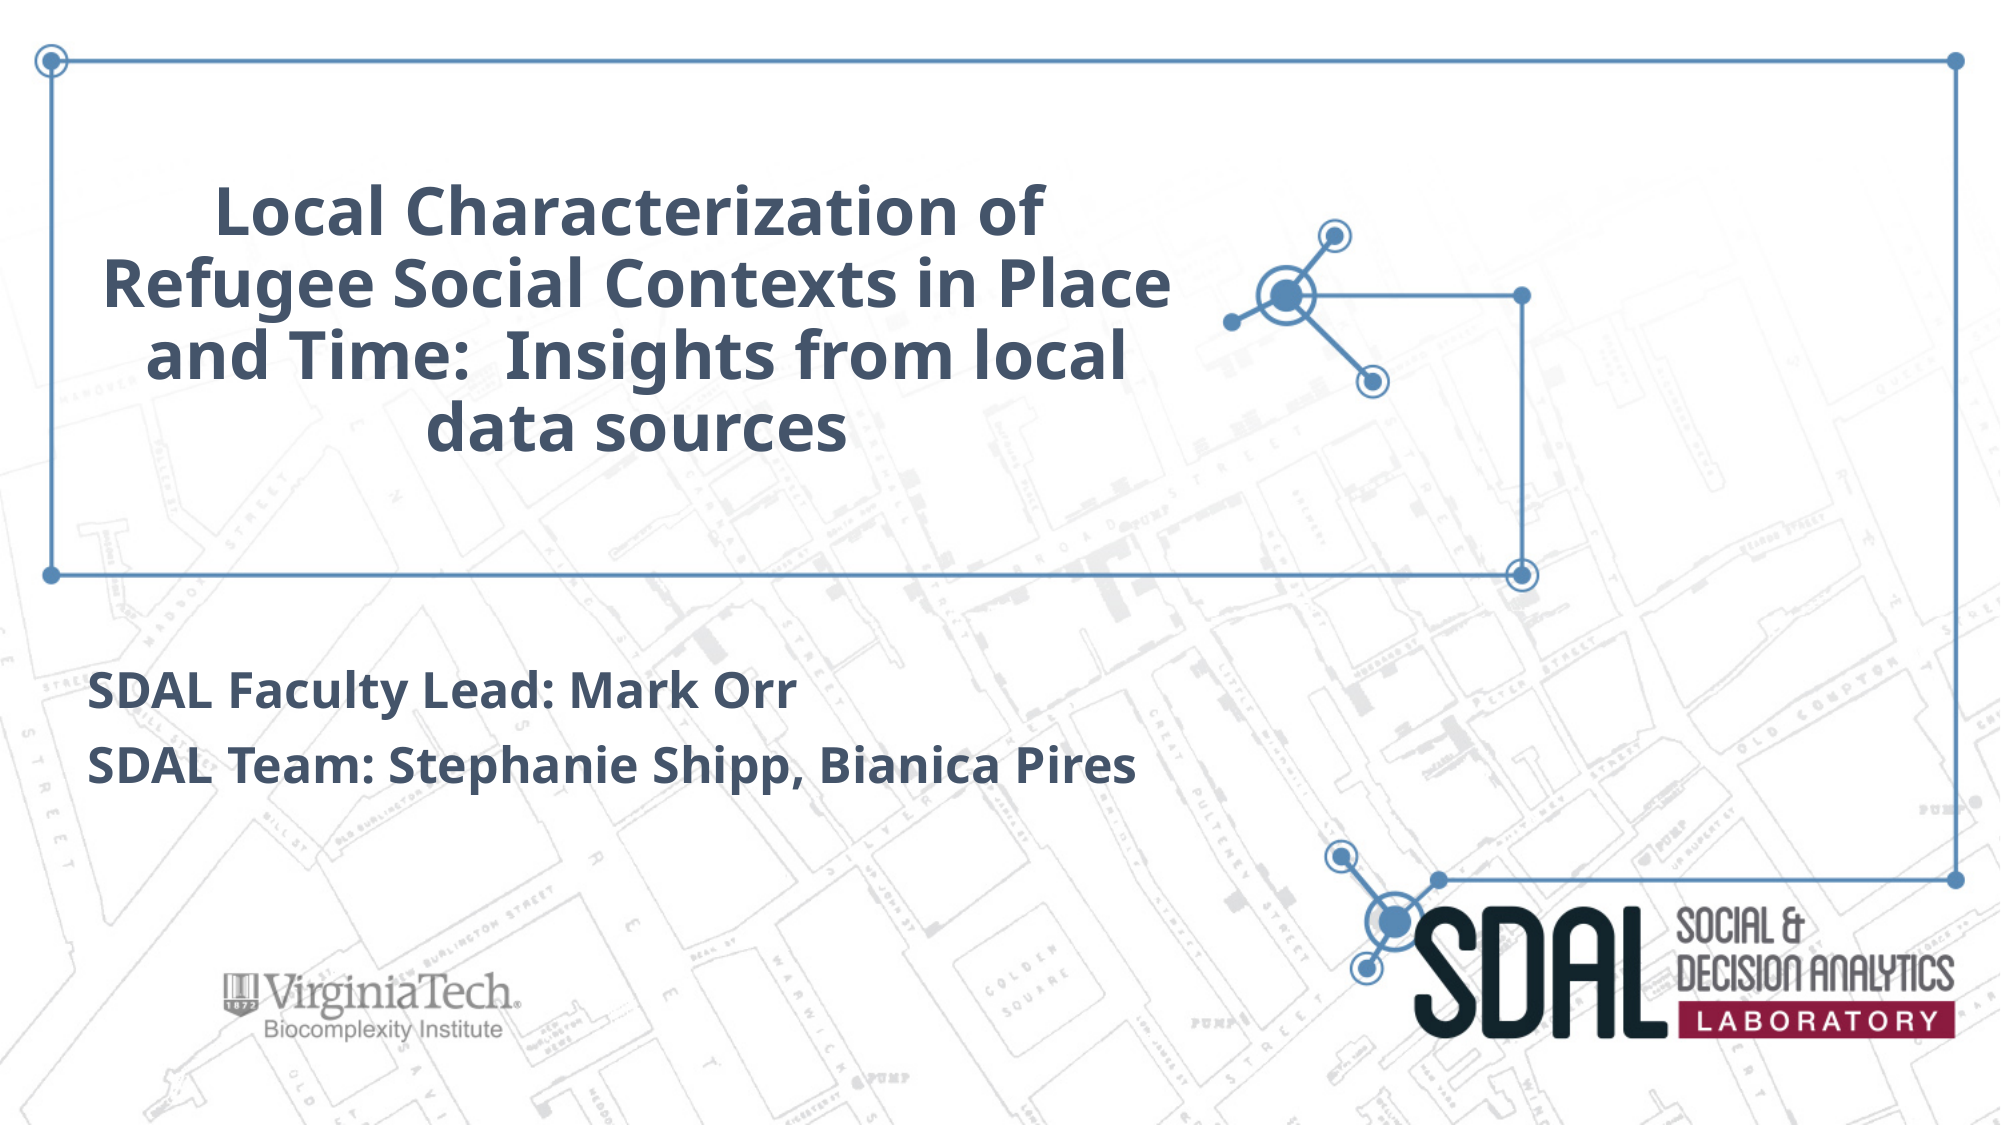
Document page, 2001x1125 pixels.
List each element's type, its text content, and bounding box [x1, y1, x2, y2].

title Local Characterization of Refugee Social Contexts in Place and Time: Insights from local data sources [72, 88, 1203, 556]
picture [0, 0, 2001, 1125]
subtitle SDAL Faculty Lead: Mark Orr SDAL Team: Stephanie Shipp, Bianica Pires [72, 657, 1203, 930]
